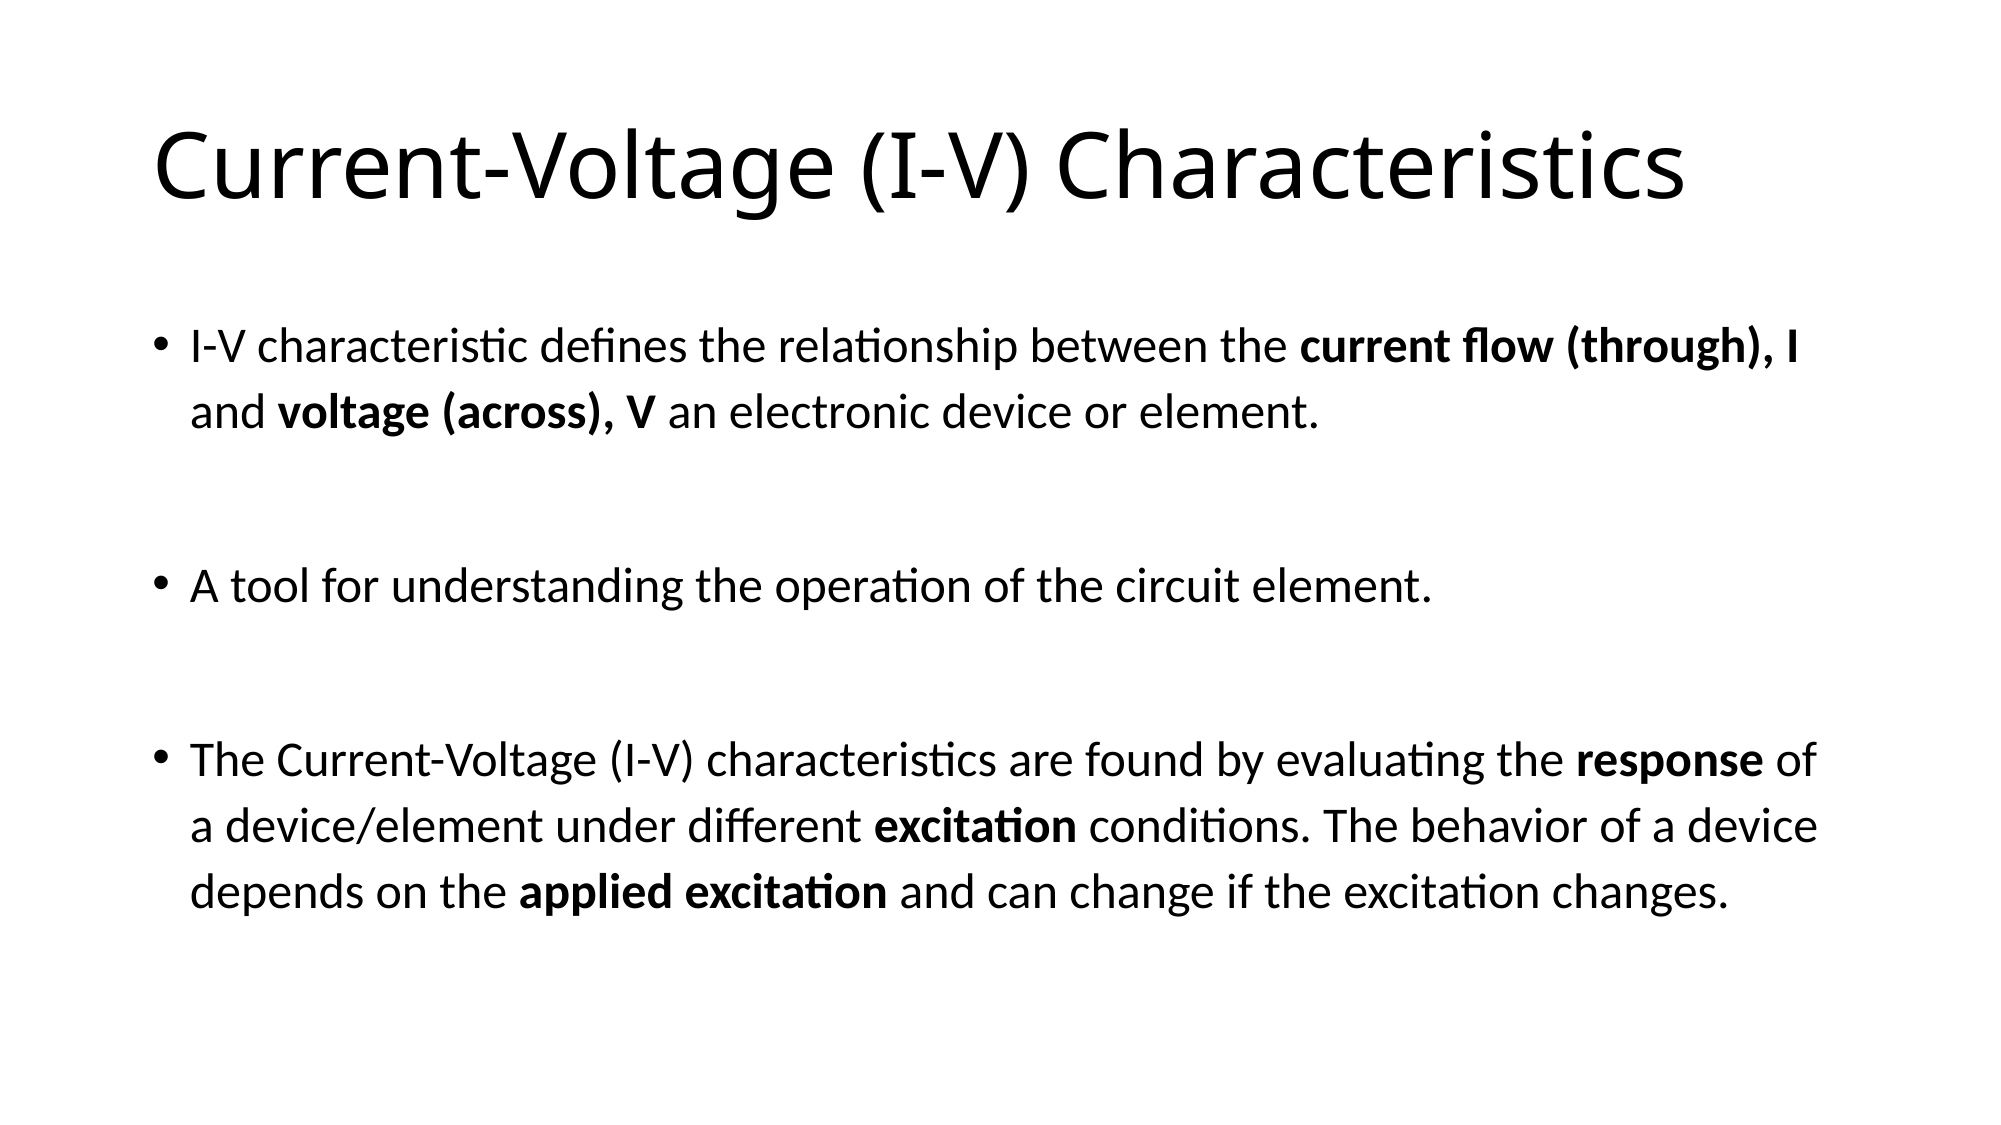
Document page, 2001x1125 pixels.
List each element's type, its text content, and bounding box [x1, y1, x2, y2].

list I-V characteristic defines the relationship between the current flow (through), I and voltage (across), V an electronic device or element. A tool for understanding the operation of the circuit element. The Current-Voltage (I-V) characteristics are found by evaluating the response of a device/element under different excitation conditions. The behavior of a device depends on the applied excitation and can change if the excitation changes. [137, 299, 1863, 1014]
title Current-Voltage (I-V) Characteristics [137, 59, 1863, 278]
